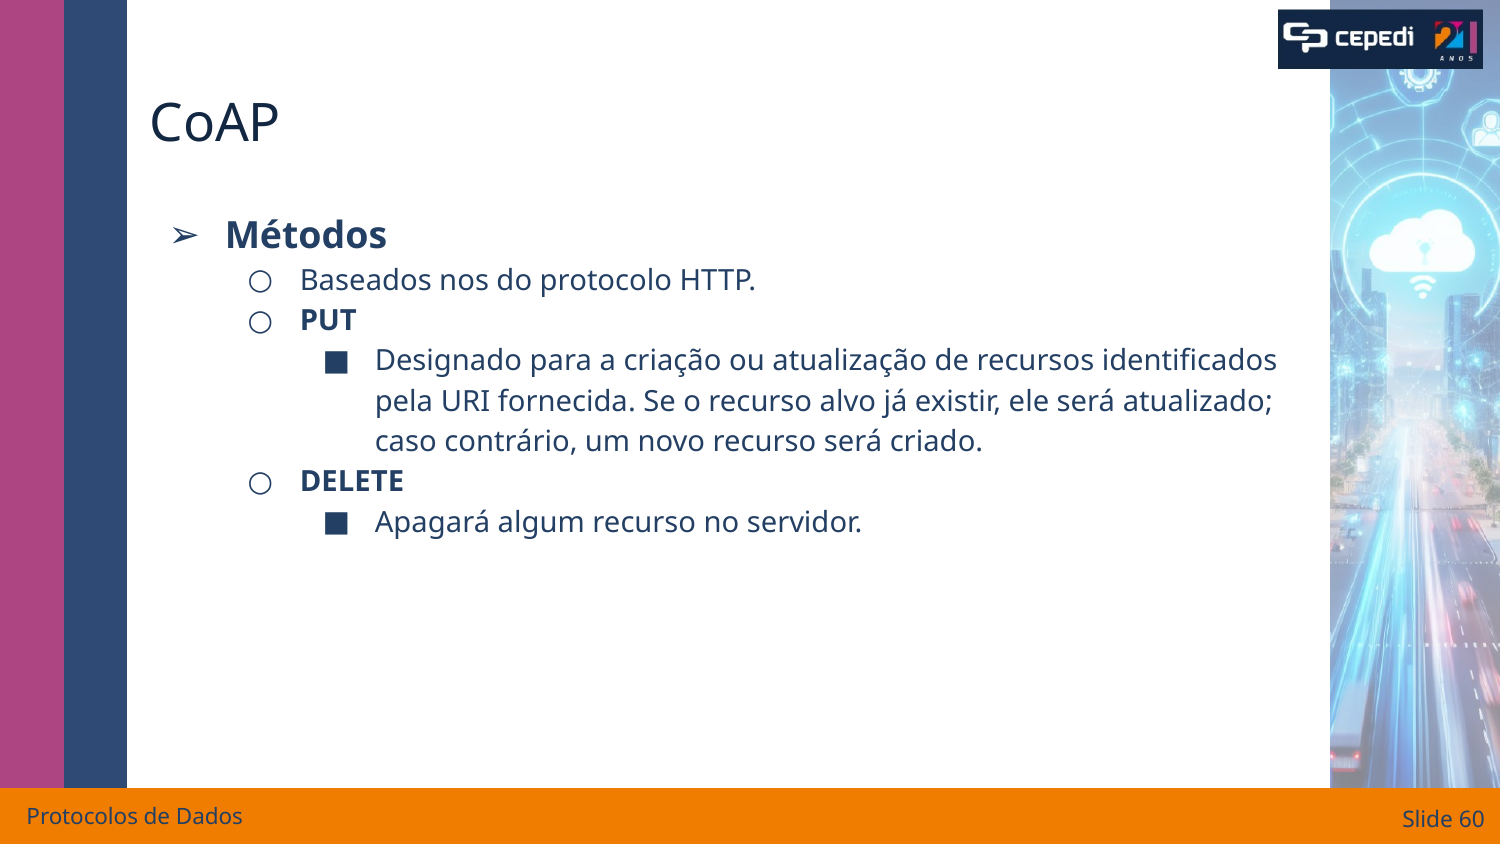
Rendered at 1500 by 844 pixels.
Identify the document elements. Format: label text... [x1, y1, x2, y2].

picture [0, 0, 1500, 844]
list Métodos Baseados nos do protocolo HTTP. PUT Designado para a criação ou atualização de recursos identificados pela URI fornecida. Se o recurso alvo já existir, ele será atualizado; caso contrário, um novo recurso será criado. DELETE Apagará algum recurso no servidor. [134, 189, 1339, 750]
slide_number Slide ‹#› [1277, 789, 1500, 844]
subtitle Protocolos de Dados [11, 782, 677, 844]
title CoAP [134, 72, 1339, 167]
